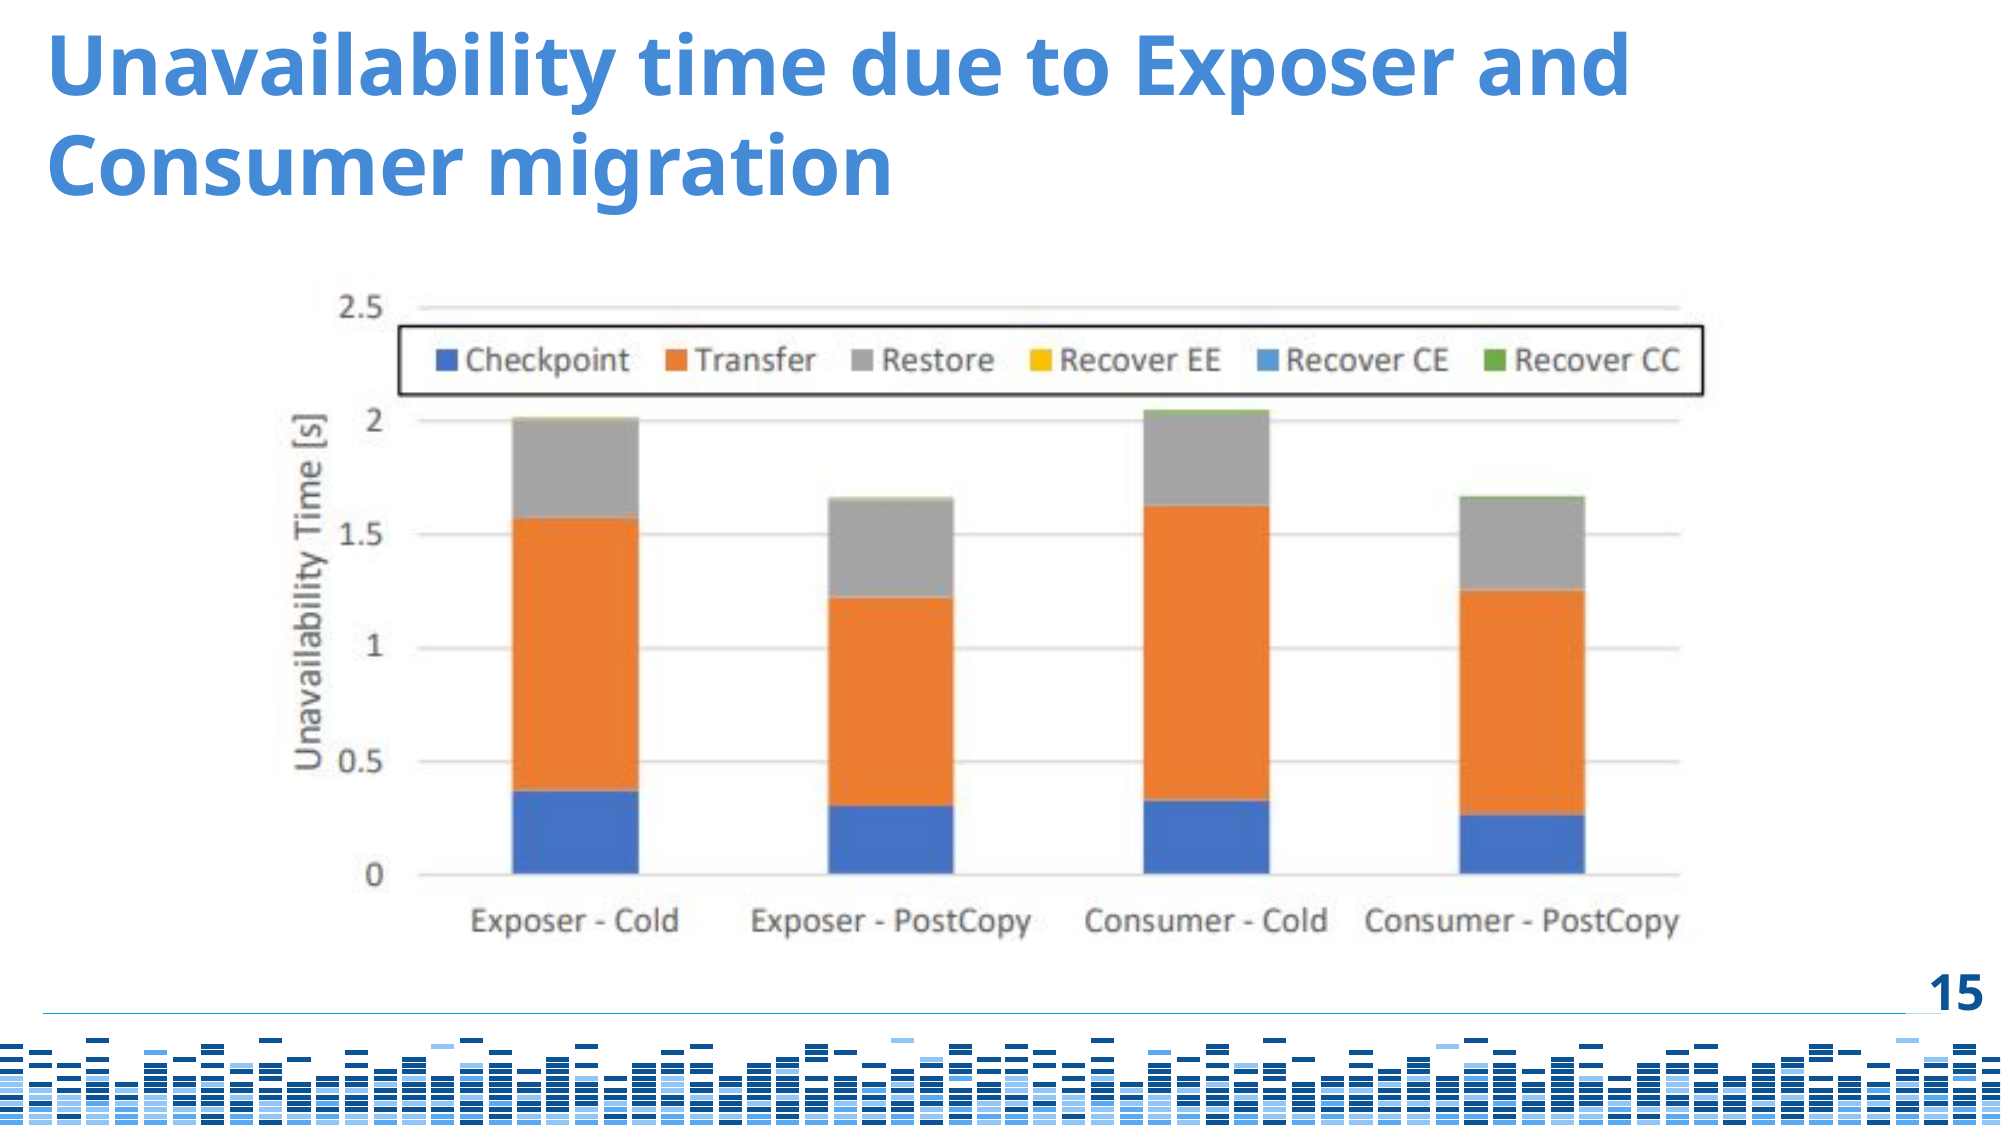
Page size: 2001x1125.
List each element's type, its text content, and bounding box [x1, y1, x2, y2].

text_box 15 [1905, 961, 2000, 1019]
picture [275, 275, 1725, 942]
title Unavailability time due to Exposer and Consumer migration [42, 9, 1970, 213]
